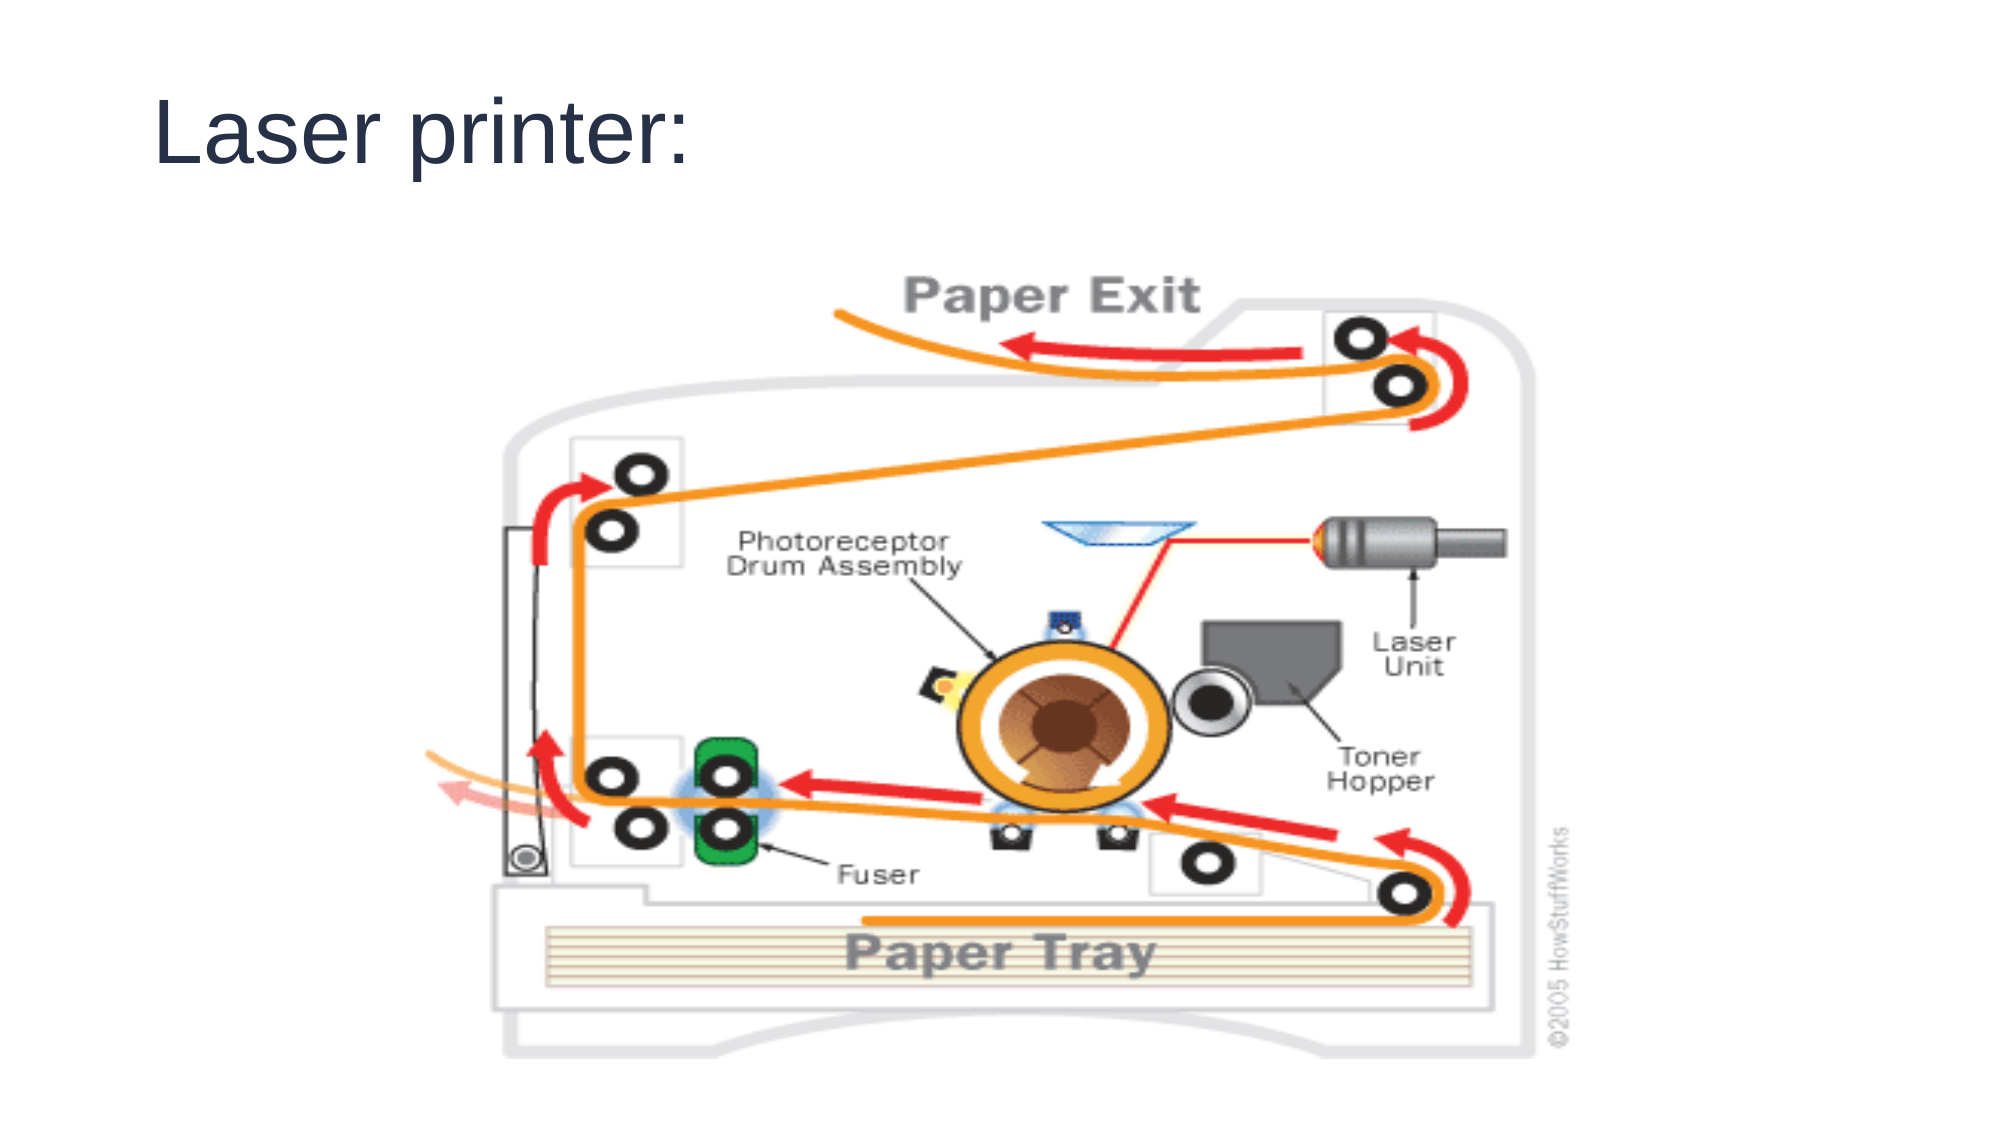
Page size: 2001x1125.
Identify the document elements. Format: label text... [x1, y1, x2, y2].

title Laser printer: [137, 59, 1863, 207]
picture [424, 267, 1576, 1059]
